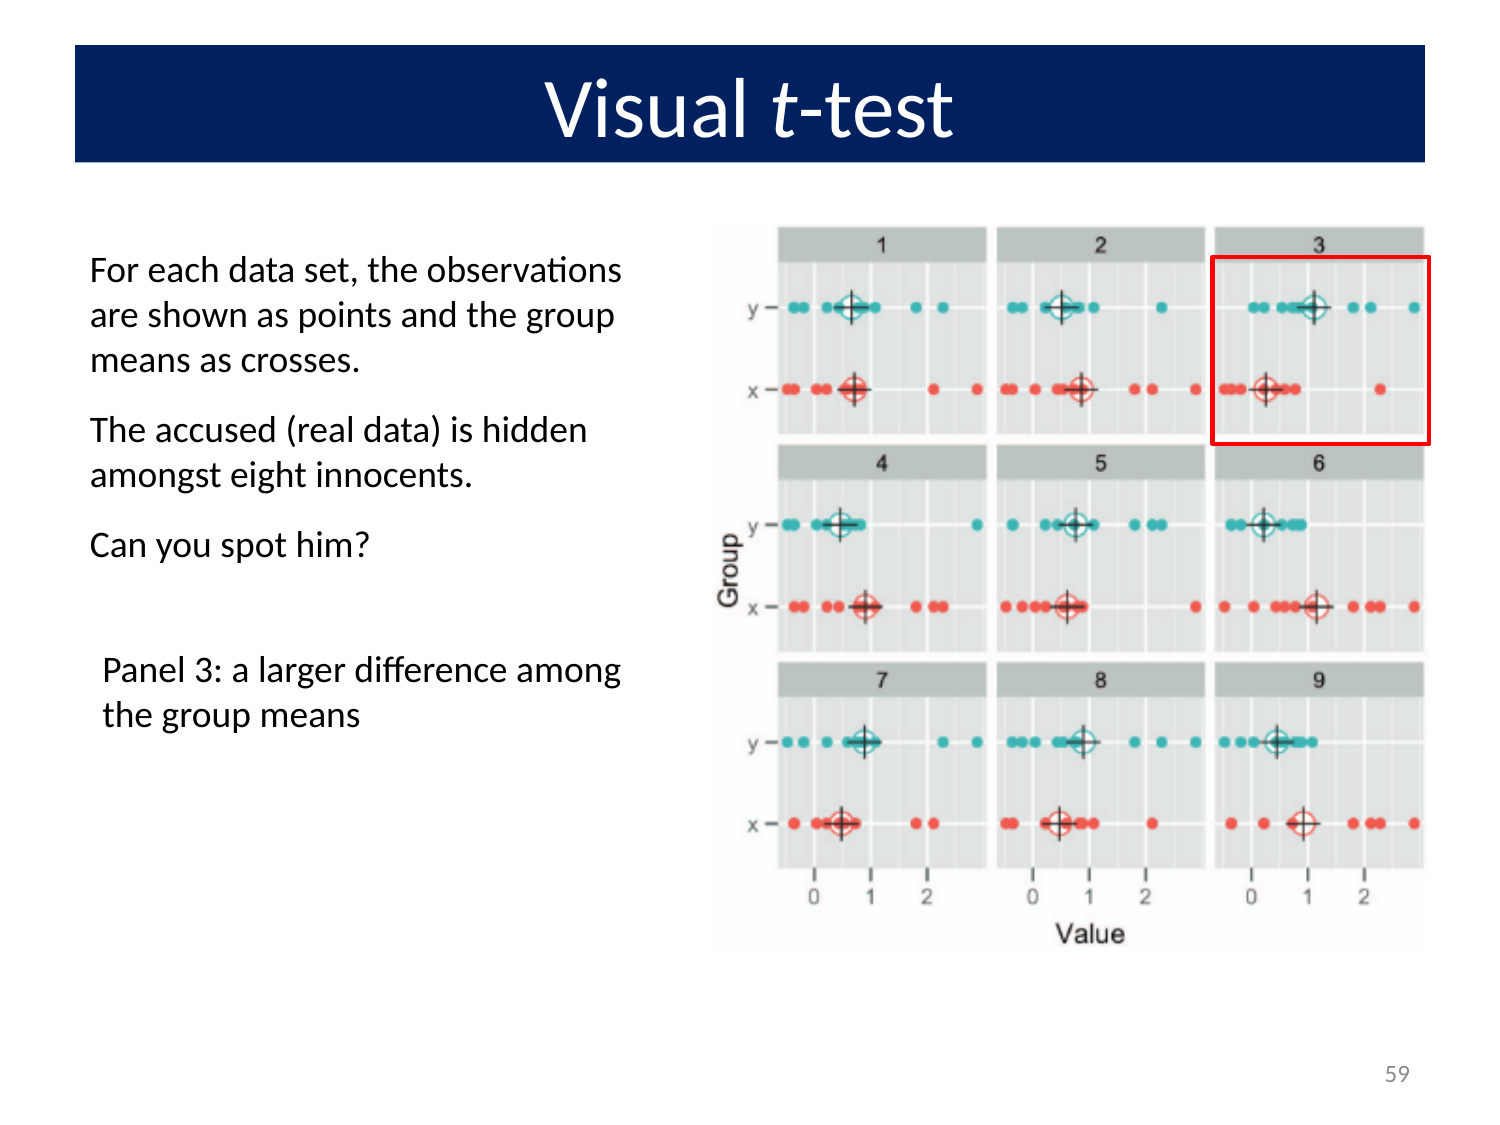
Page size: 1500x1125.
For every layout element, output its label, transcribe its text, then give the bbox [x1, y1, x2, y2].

text_box For each data set, the observations are shown as points and the group means as crosses. The accused (real data) is hidden amongst eight innocents. Can you spot him? [74, 237, 675, 573]
slide_number 59 [1074, 1042, 1425, 1103]
title Visual t-test [75, 45, 1425, 163]
text_box Panel 3: a larger difference among the group means [87, 637, 650, 743]
picture [712, 224, 1429, 953]
